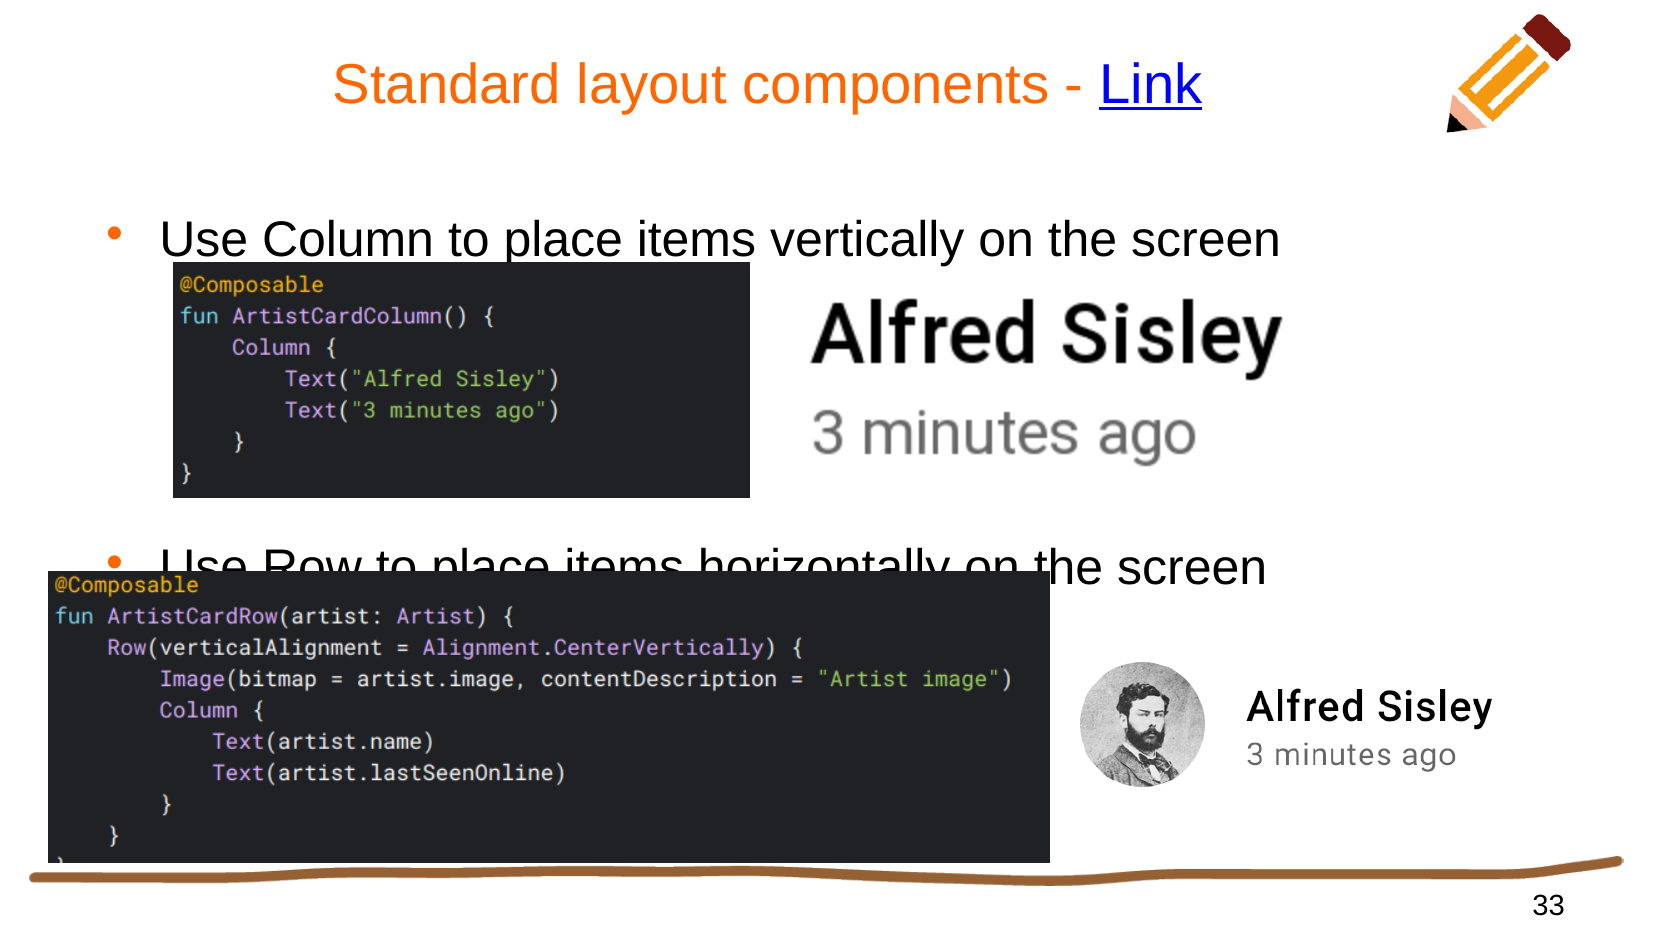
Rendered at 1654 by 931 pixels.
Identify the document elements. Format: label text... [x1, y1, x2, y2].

picture [29, 571, 1624, 886]
picture [1067, 648, 1651, 801]
picture [1446, 14, 1571, 133]
picture [787, 269, 1313, 488]
slide_number 33 [1181, 885, 1565, 930]
list Use Column to place items vertically on the screen Use Row to place items horizontally on the screen [88, 206, 1565, 857]
picture [173, 262, 751, 498]
title Standard layout components - Link [88, 29, 1447, 133]
